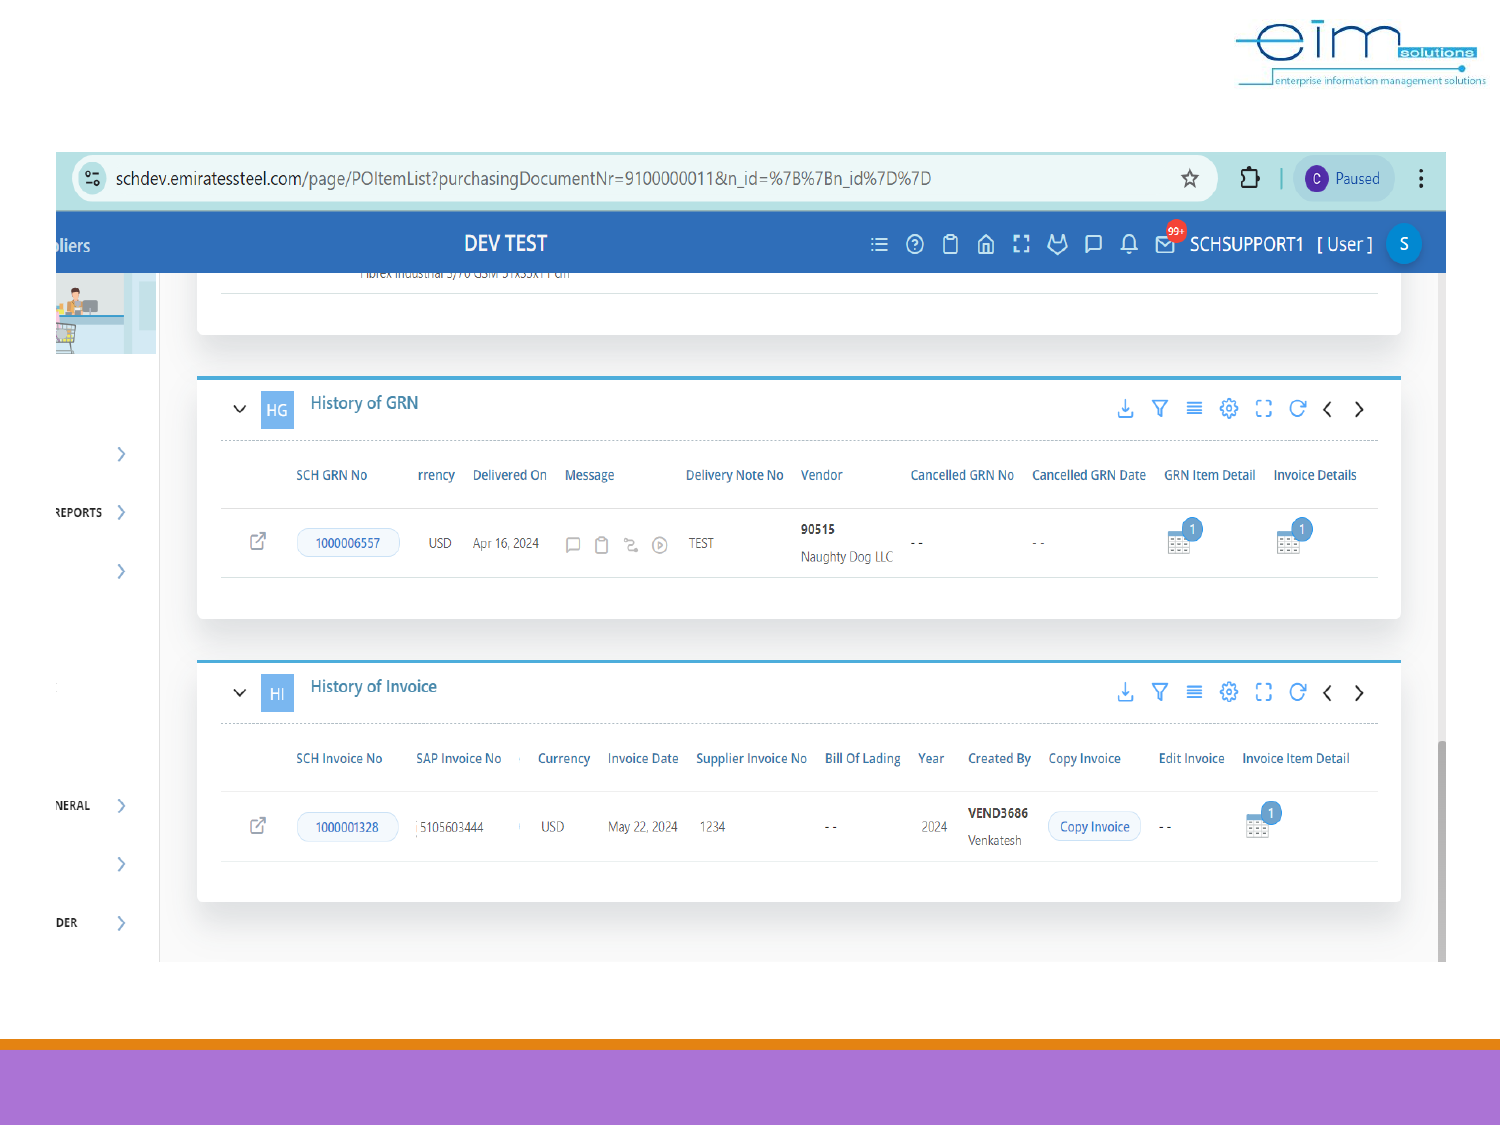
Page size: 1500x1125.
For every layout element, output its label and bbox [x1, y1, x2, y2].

picture [56, 152, 1446, 963]
picture [1234, 19, 1490, 95]
